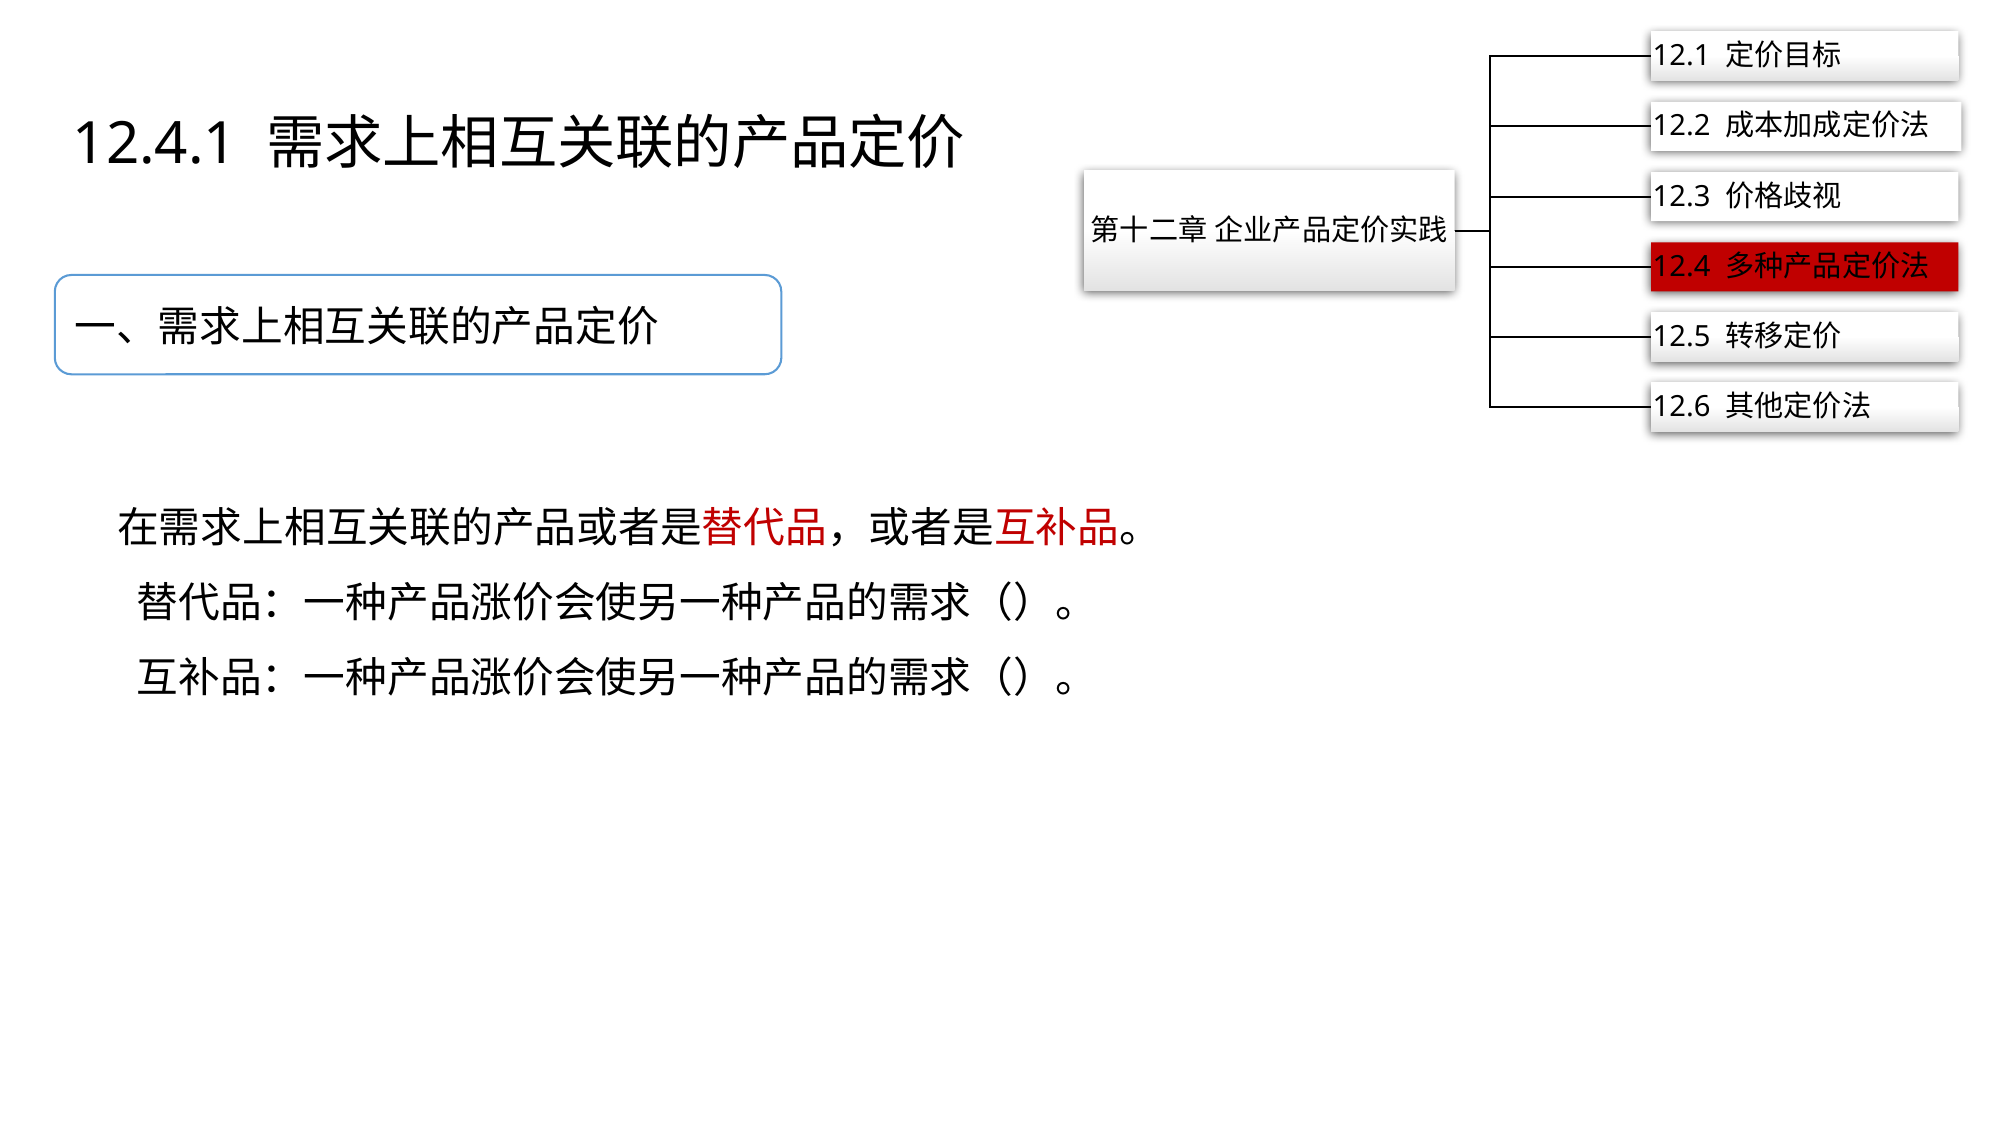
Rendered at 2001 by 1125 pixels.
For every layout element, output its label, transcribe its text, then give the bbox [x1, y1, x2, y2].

text_box 在需求上相互关联的产品或者是替代品，或者是互补品。 替代品：一种产品涨价会使另一种产品的需求（）。 互补品：一种产品涨价会使另一种产品的需求（）。 [102, 468, 1858, 708]
text_box 一、需求上相互关联的产品定价 [53, 273, 783, 376]
text_box 12.4.1 需求上相互关联的产品定价 [54, 95, 1084, 184]
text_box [1084, 0, 1966, 446]
